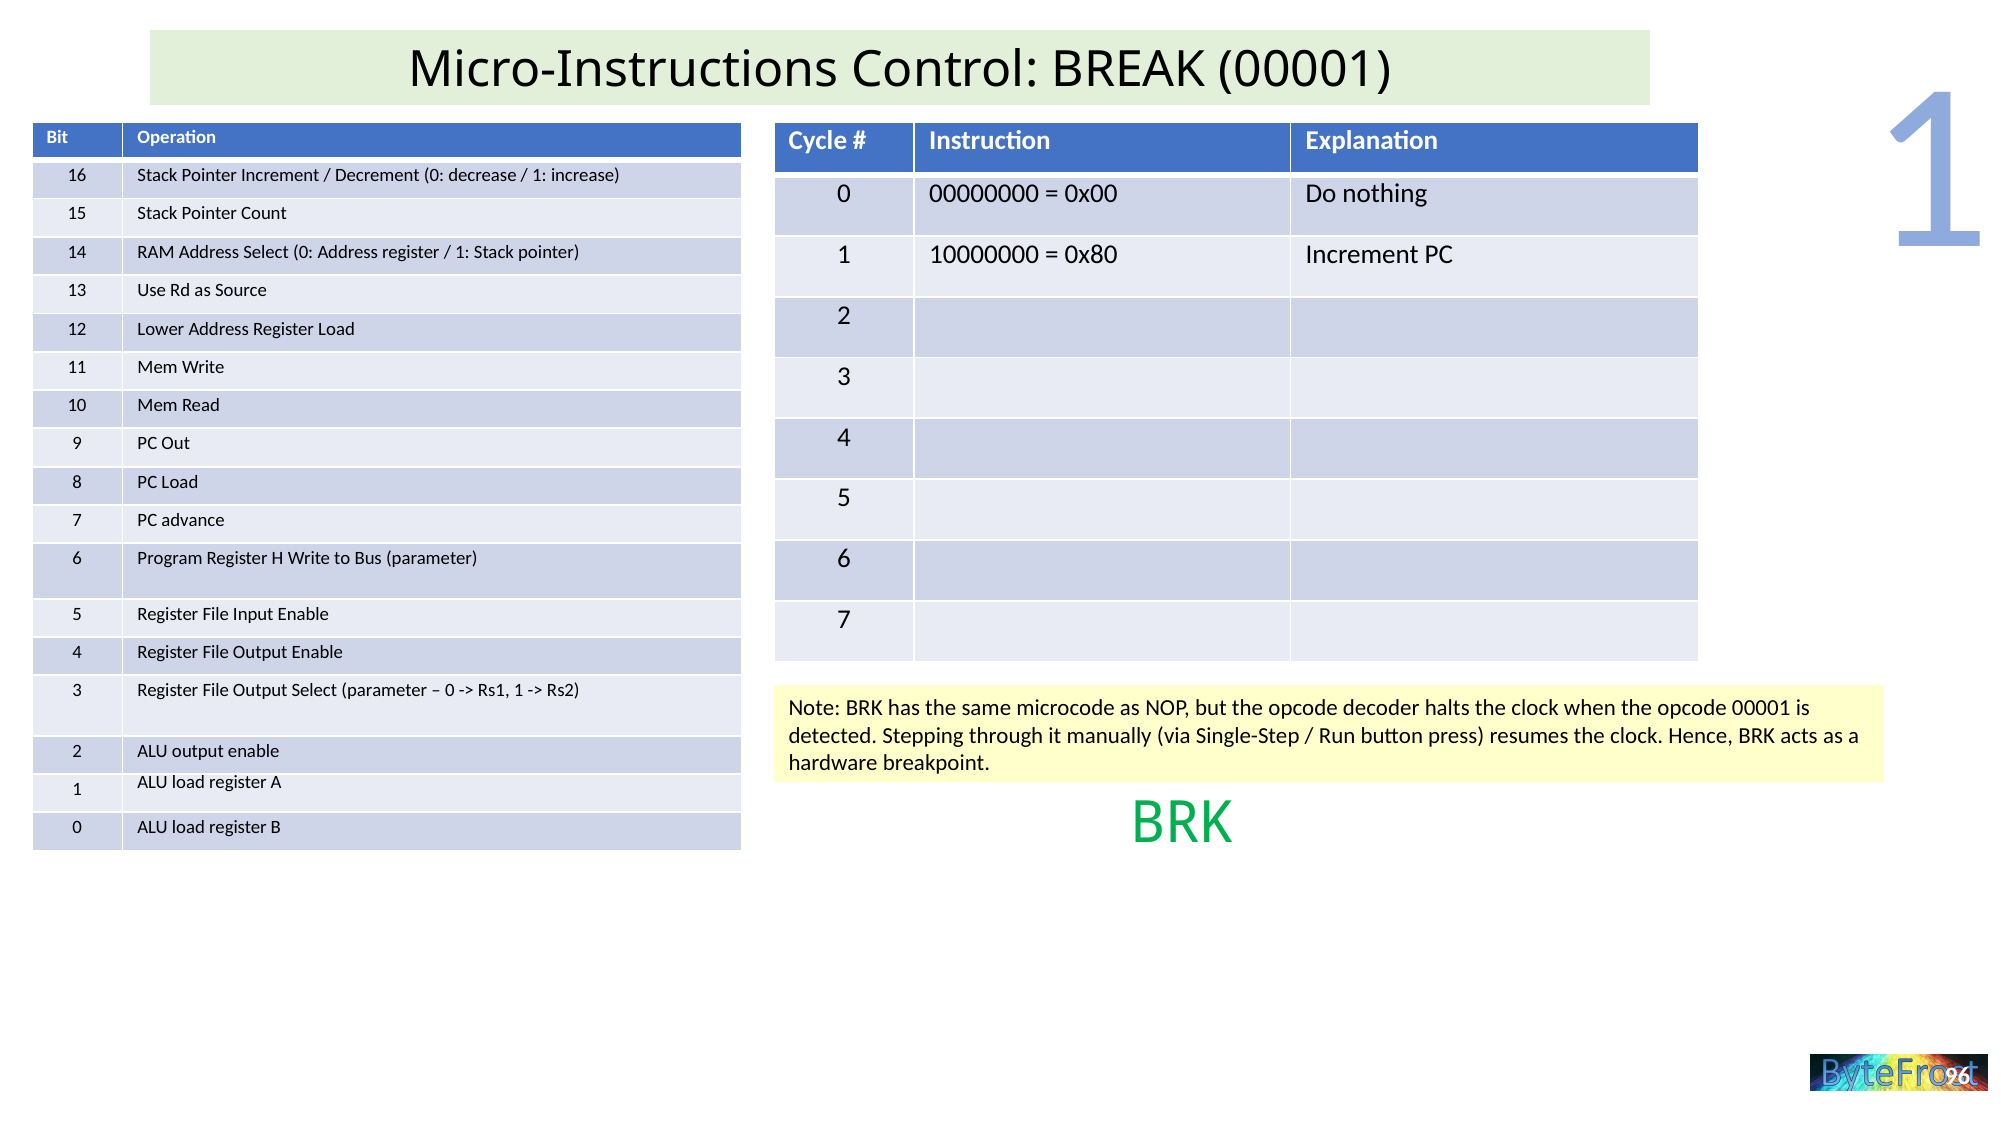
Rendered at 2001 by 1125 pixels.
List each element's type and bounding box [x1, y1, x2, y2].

table_header [915, 123, 1290, 172]
title [150, 29, 1650, 105]
table_cell [33, 391, 122, 427]
table_cell [33, 775, 122, 811]
table_cell [1291, 602, 1698, 661]
table_cell [1291, 298, 1698, 357]
table_cell [33, 638, 122, 674]
table_cell [33, 813, 122, 850]
table_cell [123, 353, 741, 389]
text_box [773, 685, 1885, 862]
table_cell [33, 429, 122, 466]
table_cell [33, 506, 122, 542]
table_cell [775, 298, 913, 357]
table_cell [775, 178, 913, 235]
table_cell [775, 541, 913, 600]
table_cell [1291, 178, 1698, 235]
text_box [1535, 1044, 1986, 1105]
table_cell [123, 199, 741, 236]
table_header [123, 123, 741, 157]
table_cell [33, 353, 122, 389]
table_cell [123, 813, 741, 850]
table_cell [123, 163, 741, 198]
table_header [775, 123, 913, 172]
table_header [1291, 123, 1698, 172]
table_cell [123, 276, 741, 313]
table_cell [33, 163, 122, 198]
table_cell [915, 541, 1290, 600]
table_cell [33, 600, 122, 636]
table_cell [33, 676, 122, 735]
table_cell [123, 314, 741, 351]
table_cell [775, 237, 913, 296]
table_cell [123, 429, 741, 466]
table_cell [123, 600, 741, 636]
table_cell [123, 468, 741, 504]
table_cell [123, 676, 741, 735]
table_cell [33, 737, 122, 773]
table_cell [1291, 480, 1698, 539]
table_cell [775, 602, 913, 661]
table_cell [123, 775, 741, 811]
table_cell [33, 314, 122, 351]
table_cell [33, 468, 122, 504]
table_cell [33, 238, 122, 274]
table_cell [915, 480, 1290, 539]
table_cell [915, 178, 1290, 235]
table_cell [33, 199, 122, 236]
table_cell [915, 602, 1290, 661]
table_cell [33, 544, 122, 598]
table_cell [1291, 419, 1698, 478]
table_cell [775, 419, 913, 478]
table_cell [915, 358, 1290, 417]
table_cell [123, 544, 741, 598]
table_cell [775, 480, 913, 539]
table_header [33, 123, 122, 157]
table_cell [915, 419, 1290, 478]
table_cell [123, 238, 741, 274]
table_cell [915, 298, 1290, 357]
table_cell [123, 391, 741, 427]
table_cell [775, 358, 913, 417]
text_box [1855, 0, 2000, 303]
table_cell [1291, 358, 1698, 417]
table_cell [123, 506, 741, 542]
table_cell [33, 276, 122, 313]
table_cell [915, 237, 1290, 296]
table_cell [123, 737, 741, 773]
picture [1810, 1054, 1988, 1091]
table_cell [1291, 237, 1698, 296]
table_cell [1291, 541, 1698, 600]
table_cell [123, 638, 741, 674]
